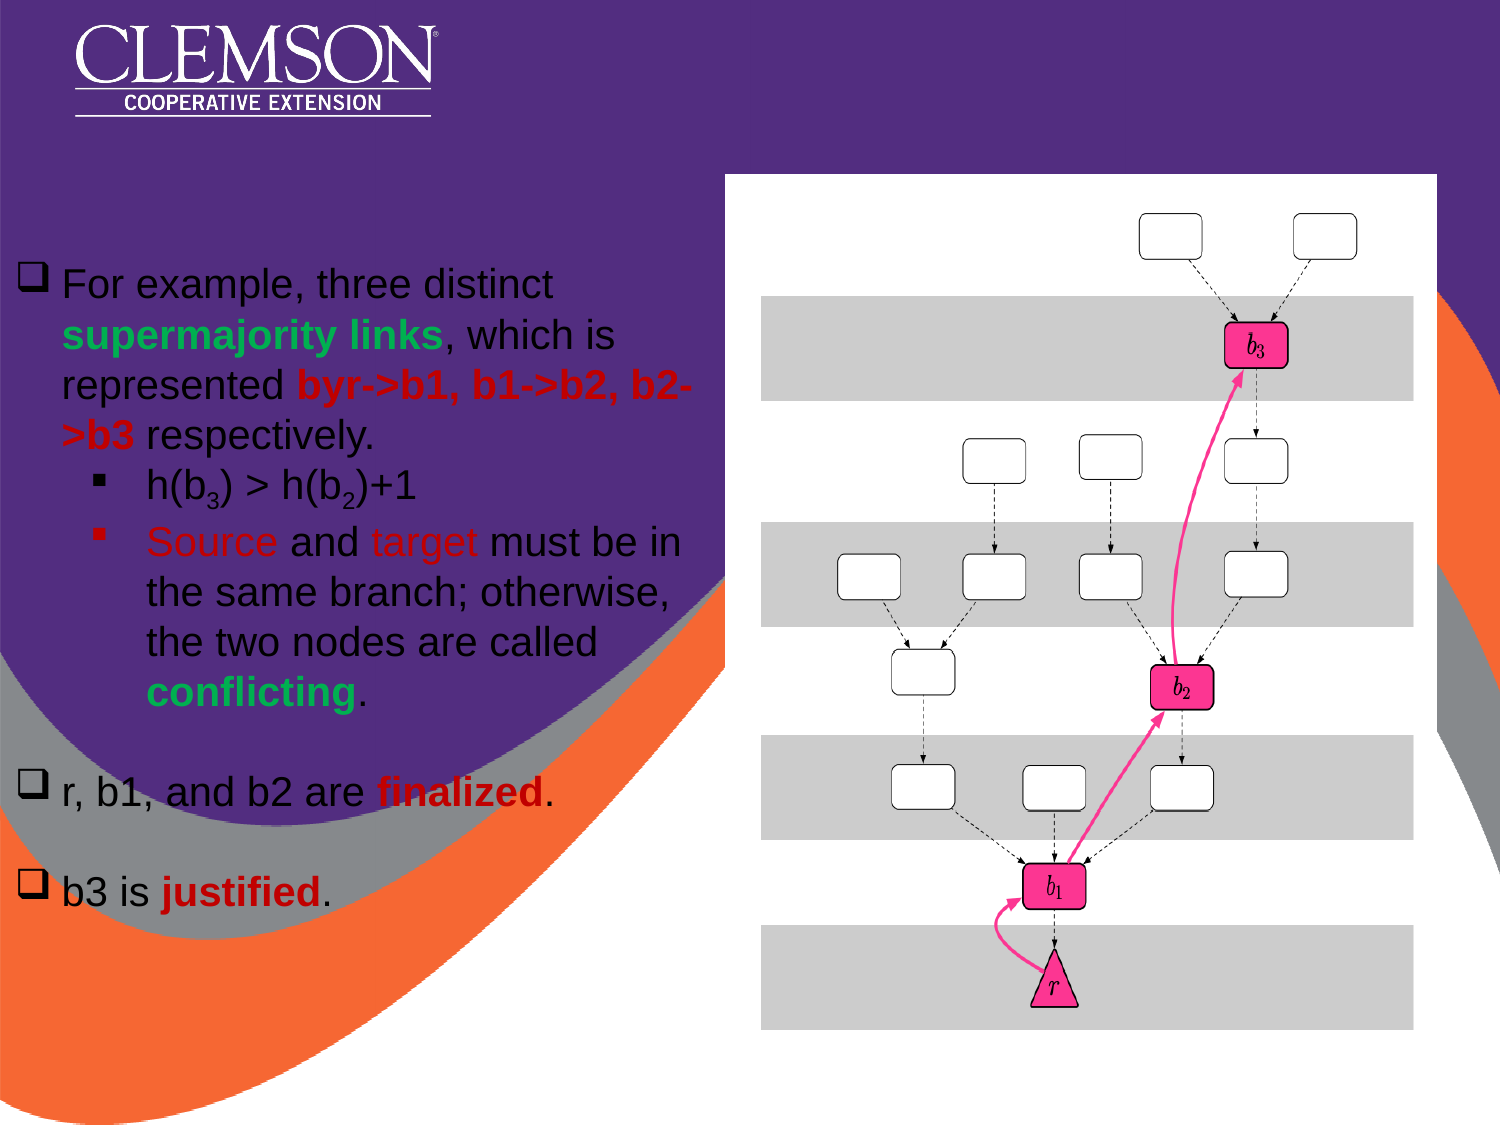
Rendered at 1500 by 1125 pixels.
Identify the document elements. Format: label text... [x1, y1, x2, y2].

picture [0, 0, 1500, 1125]
text_box For example, three distinct supermajority links, which is represented byr->b1, b1->b2, b2->b3 respectively. h(b3) > h(b2)+1 Source and target must be in the same branch; otherwise, the two nodes are called conflicting. r, b1, and b2 are finalized. b3 is justified. [0, 249, 719, 922]
